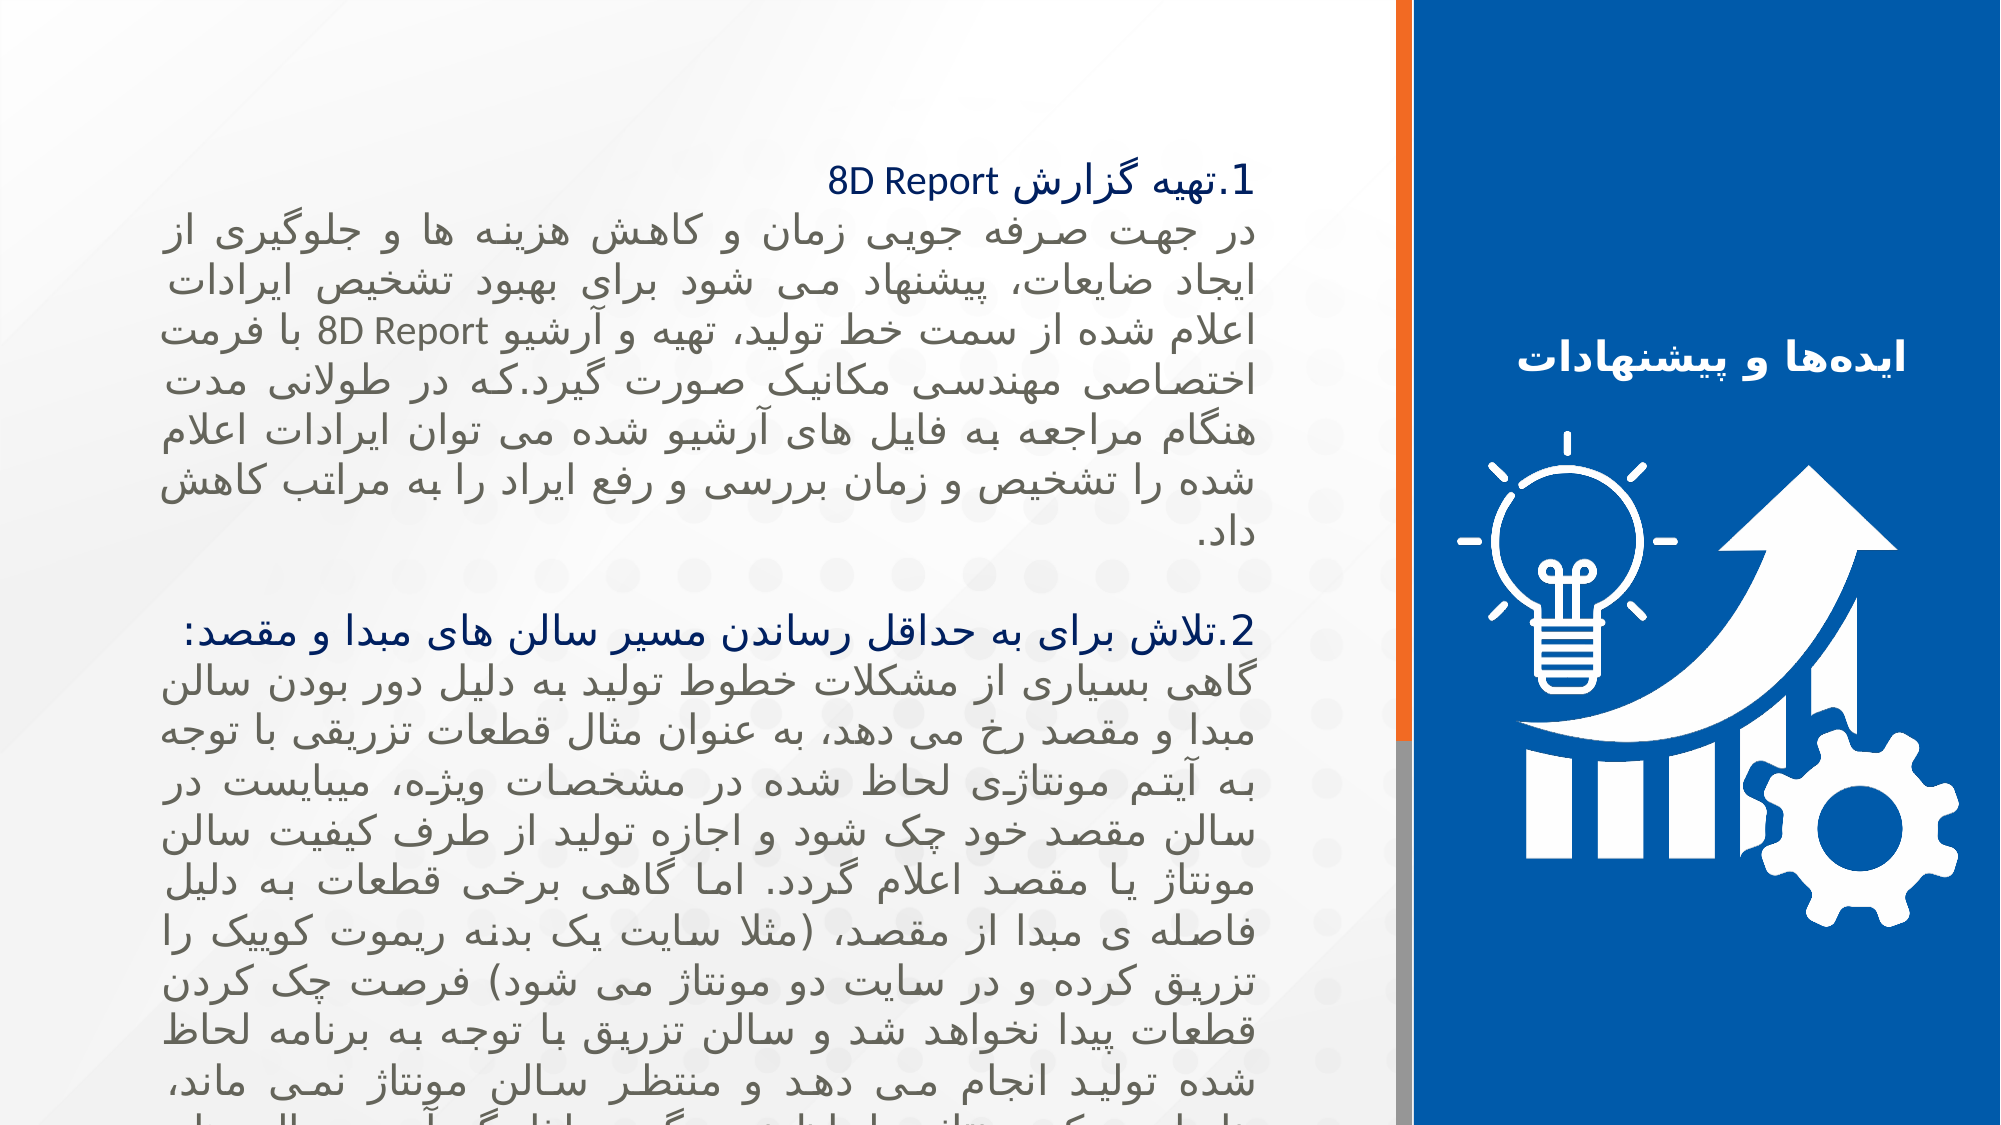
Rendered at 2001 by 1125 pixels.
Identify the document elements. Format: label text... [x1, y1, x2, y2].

text_box ایده‌ها و پیشنهادات [1451, 155, 1974, 530]
text_box 1.تهیه گزارش 8D Report در جهت صرفه جویی زمان و کاهش هزینه ها و جلوگیری از ایجاد ضایعات، پیشنهاد می شود برای بهبود تشخیص ایرادات اعلام شده از سمت خط تولید، تهیه و آرشیو 8D Report با فرمت اختصاصی مهندسی مکانیک صورت گیرد.که در طولانی مدت هنگام مراجعه به فایل های آرشیو شده می توان ایرادات اعلام شده را تشخیص و زمان بررسی و رفع ایراد را به مراتب کاهش داد. 2.تلاش برای به حداقل رساندن مسیر سالن های مبدا و مقصد: گاهی بسیاری از مشکلات خطوط تولید به دلیل دور بودن سالن مبدا و مقصد رخ می دهد، به عنوان مثال قطعات تزریقی با توجه به آیتم مونتاژی لحاظ شده در مشخصات ویژه، میبایست در سالن مقصد خود چک شود و اجازه تولید از طرف کیفیت سالن مونتاژ یا مقصد اعلام گردد. اما گاهی برخی قطعات به دلیل فاصله ی مبدا از مقصد، (مثلا سایت یک بدنه ریموت کوییک را تزریق کرده و در سایت دو مونتاژ می شود) فرصت چک کردن قطعات پیدا نخواهد شد و سالن تزریق با توجه به برنامه لحاظ شده تولید انجام می دهد و منتظر سالن مونتاژ نمی ماند، بنابراین چک مونتاژی لحاظ نمی گردد. لذا گردآوری سالن های مرتبط به یکدیگر در یک کارخانه، ایده ای مناسب برای بر طرف نمودن مشکلات این چنینی می باشد. [99, 101, 1317, 1005]
picture [0, 0, 1396, 1125]
picture [1457, 431, 1959, 927]
